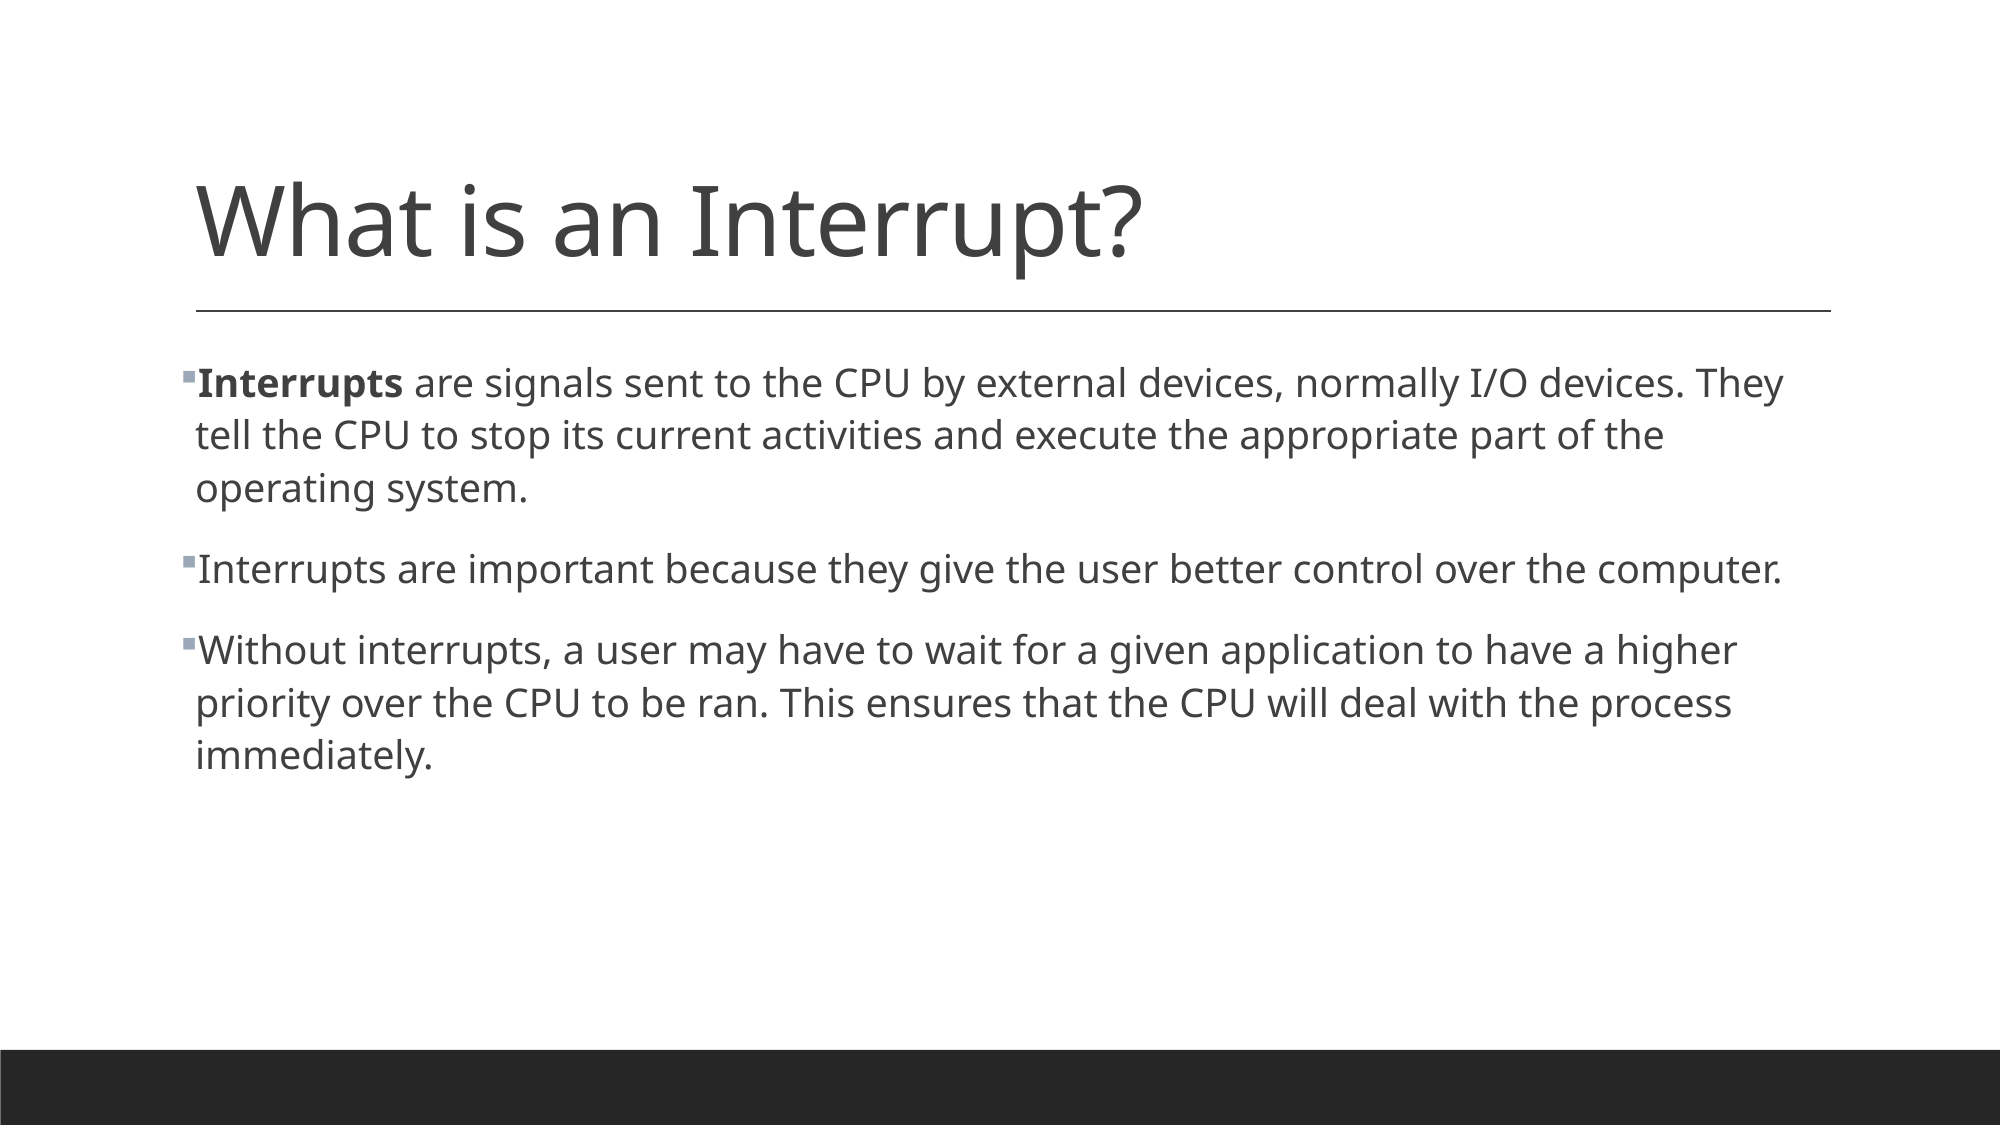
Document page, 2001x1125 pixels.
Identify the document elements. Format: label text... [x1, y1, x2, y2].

list Interrupts are signals sent to the CPU by external devices, normally I/O devices. They tell the CPU to stop its current activities and execute the appropriate part of the operating system. Interrupts are important because they give the user better control over the computer. Without interrupts, a user may have to wait for a given application to have a higher priority over the CPU to be ran. This ensures that the CPU will deal with the process immediately. [180, 345, 1830, 963]
title What is an Interrupt? [180, 47, 1830, 285]
